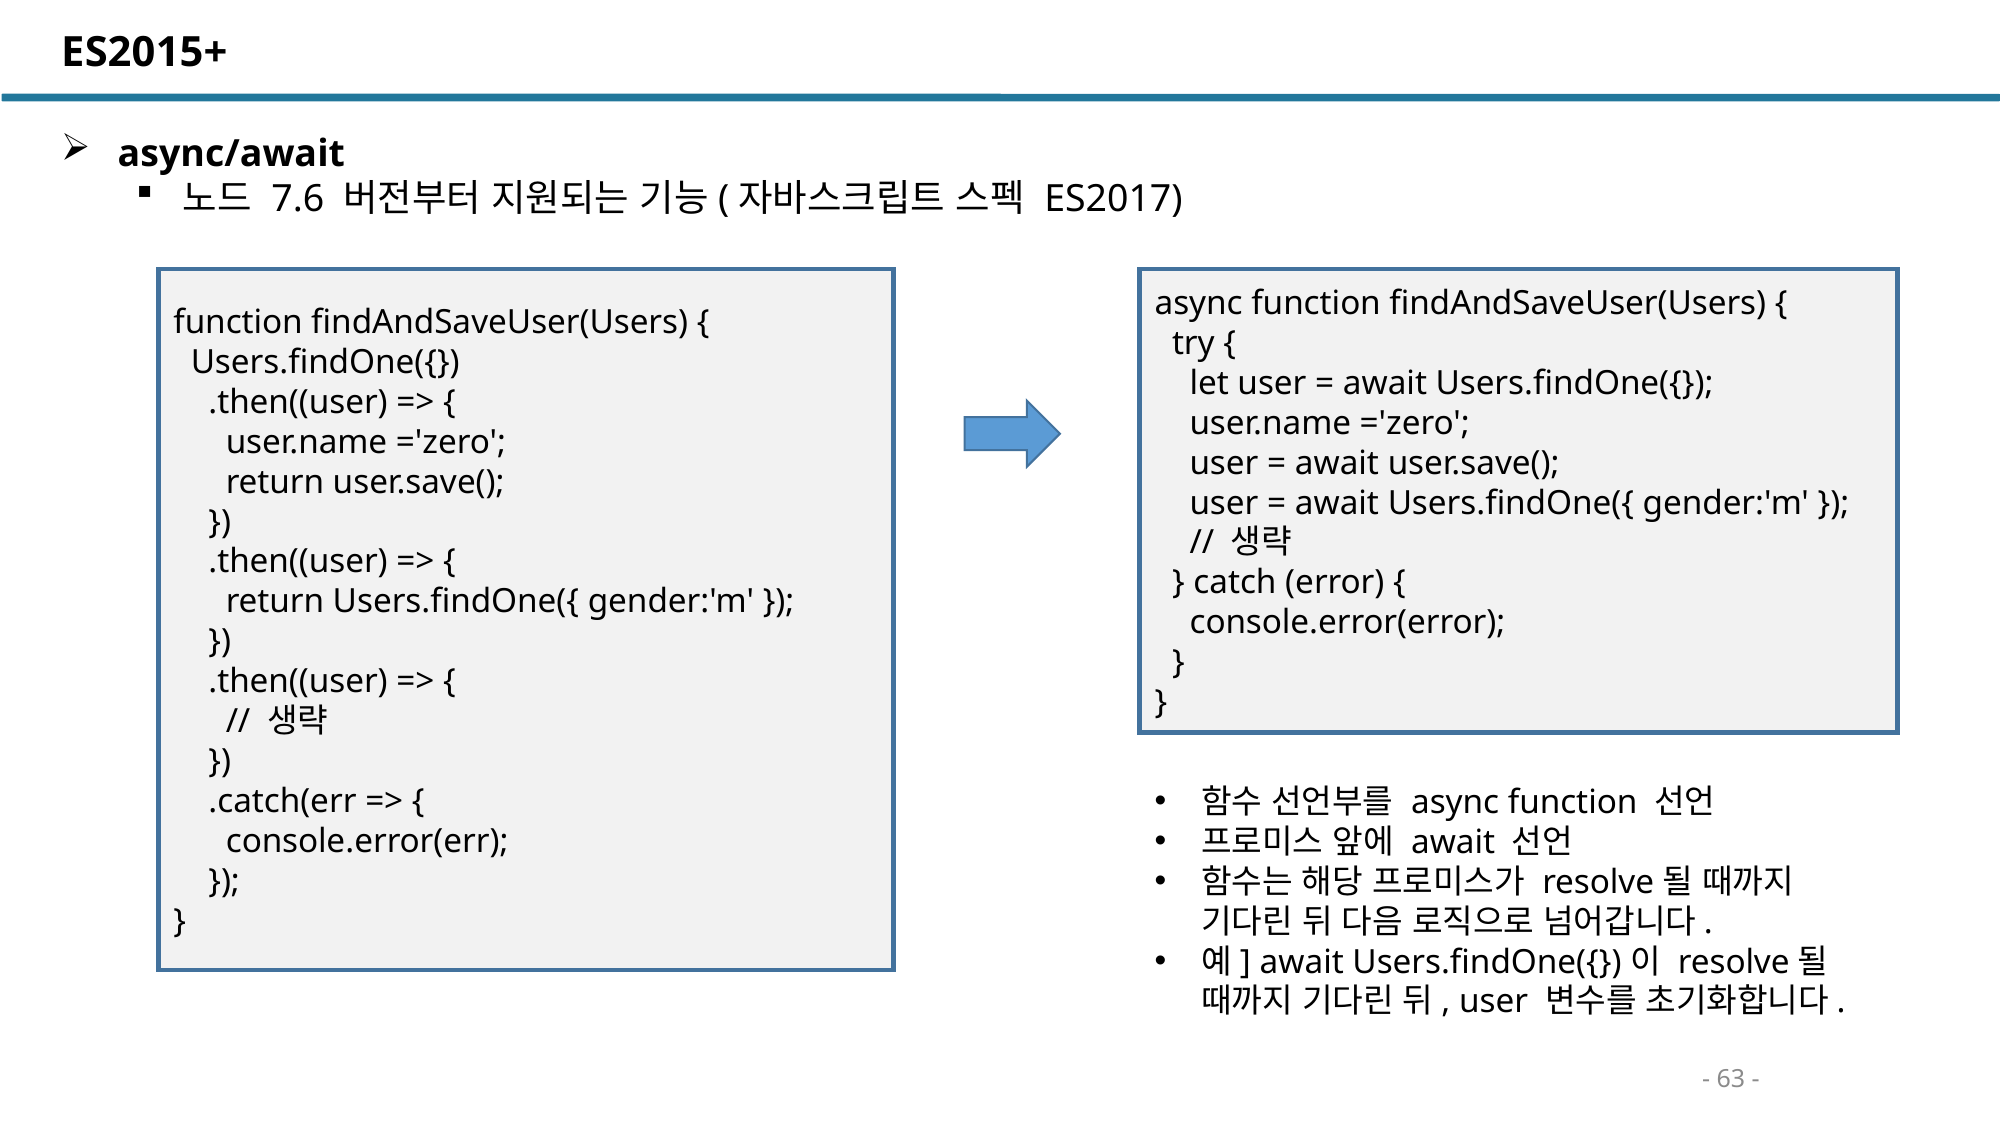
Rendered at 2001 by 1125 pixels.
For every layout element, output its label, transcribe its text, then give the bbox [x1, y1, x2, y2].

text_box async function findAndSaveUser(Users) { try { let user = await Users.findOne({}); user.name ='zero'; user = await user.save(); user = await Users.findOne({ gender:'m' }); // 생략 } catch (error) { console.error(error); } } [1139, 268, 1899, 734]
text_box async/await 노드 7.6 버전부터 지원되는 기능(자바스크립트 스펙 ES2017) [46, 121, 1898, 227]
text_box ES2015+ [46, 23, 1232, 95]
text_box function findAndSaveUser(Users) { Users.findOne({}) .then((user) => { user.name ='zero'; return user.save(); }) .then((user) => { return Users.findOne({ gender:'m' }); }) .then((user) => { // 생략 }) .catch(err => { console.error(err); }); } [158, 268, 895, 971]
text_box 함수 선언부를 async function 선언 프로미스 앞에 await 선언 함수는 해당 프로미스가 resolve될 때까지 기다린 뒤 다음 로직으로 넘어갑니다. 예] await Users.findOne({})이 resolve될 때까지 기다린 뒤, user 변수를 초기화합니다. [1139, 772, 1875, 1027]
text_box [963, 398, 1062, 470]
slide_number - 63 - [1500, 1061, 1968, 1097]
